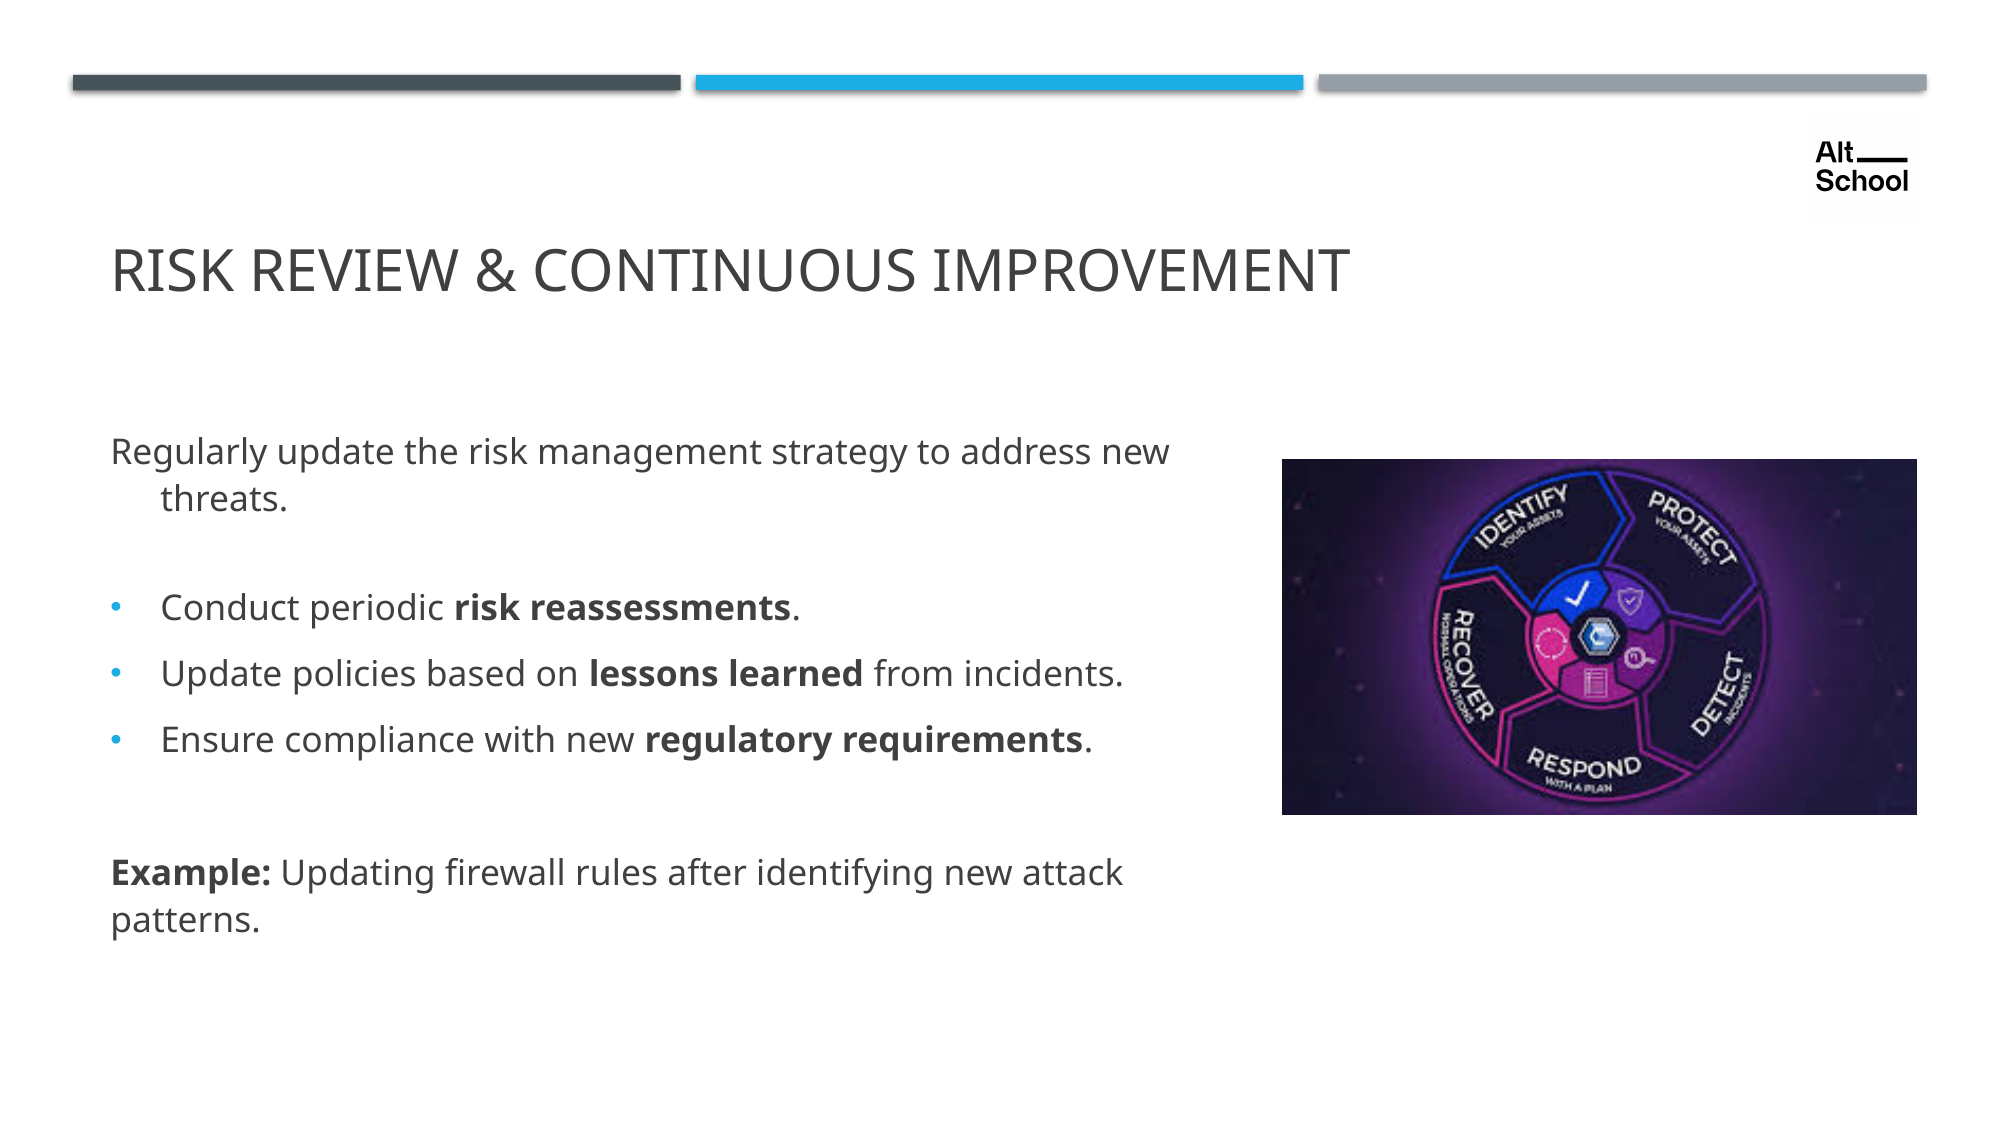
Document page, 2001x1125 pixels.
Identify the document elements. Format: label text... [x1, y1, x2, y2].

list Regularly update the risk management strategy to address new threats. Conduct periodic risk reassessments. Update policies based on lessons learned from incidents. Ensure compliance with new regulatory requirements. Example: Updating firewall rules after identifying new attack patterns. [95, 383, 1237, 981]
picture [1805, 112, 1916, 223]
picture [1282, 459, 1918, 816]
title Risk Review & Continuous Improvement [95, 115, 1905, 311]
